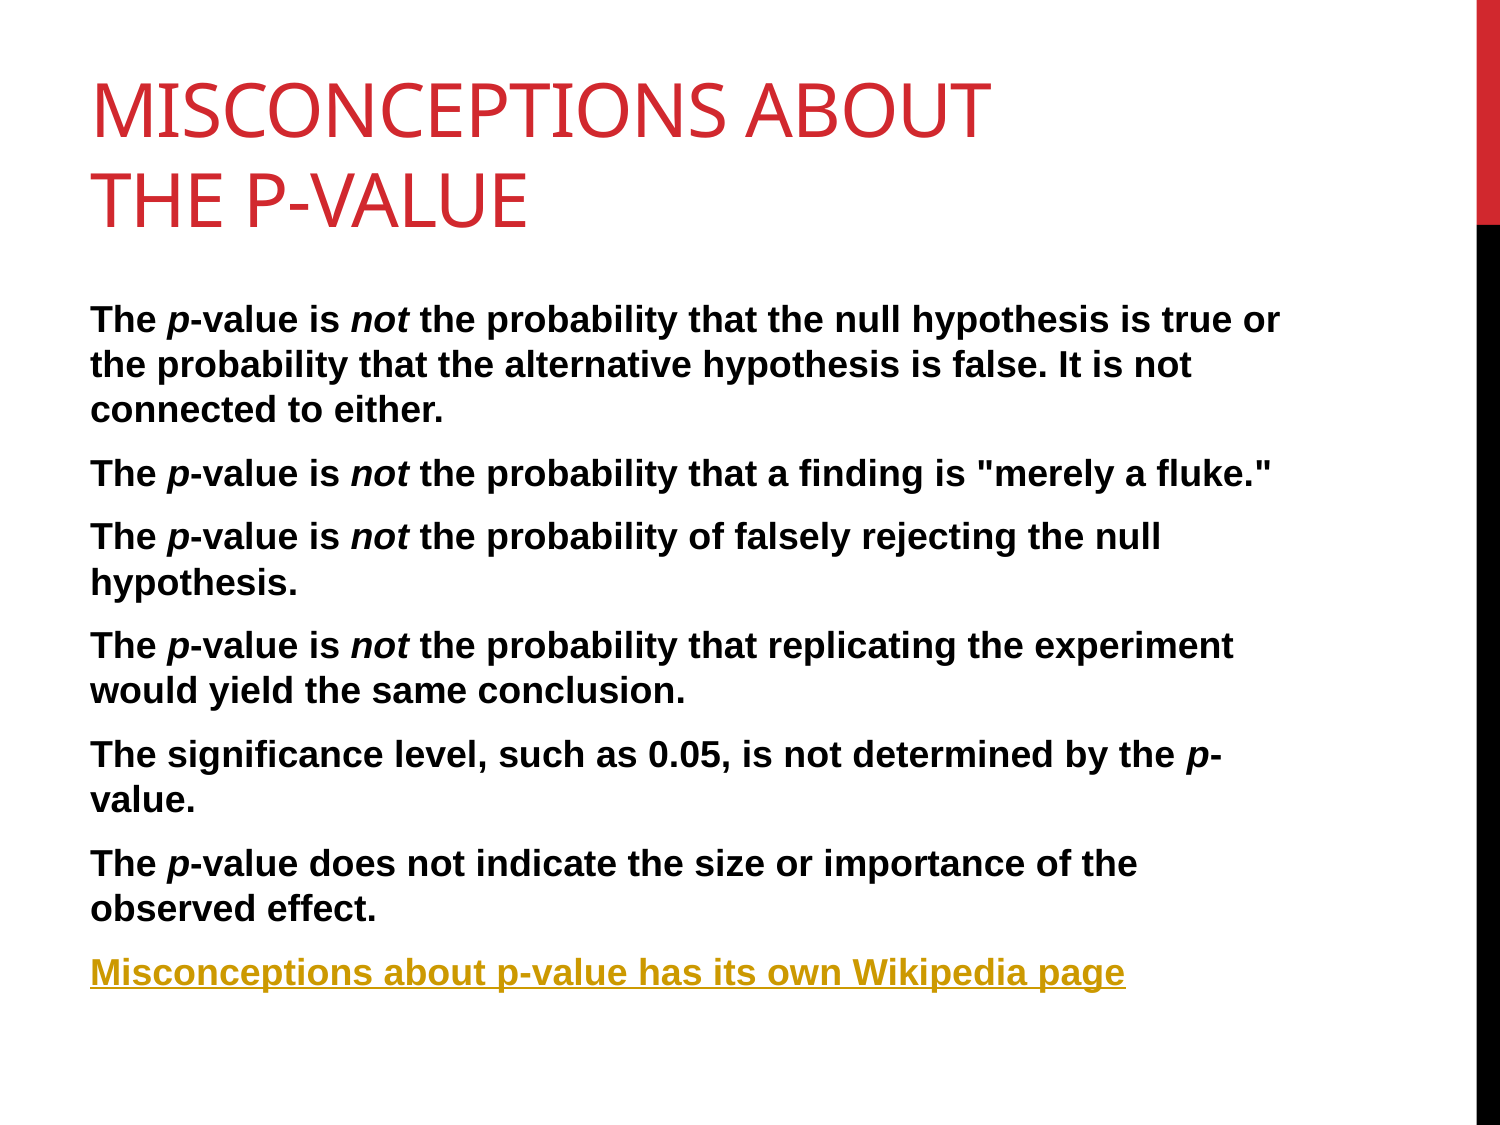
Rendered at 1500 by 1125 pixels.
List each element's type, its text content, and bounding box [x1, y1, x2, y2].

list The p-value is not the probability that the null hypothesis is true or the probability that the alternative hypothesis is false. It is not connected to either. The p-value is not the probability that a finding is "merely a fluke." The p-value is not the probability of falsely rejecting the null hypothesis. The p-value is not the probability that replicating the experiment would yield the same conclusion. The significance level, such as 0.05, is not determined by the p-value. The p-value does not indicate the size or importance of the observed effect. Misconceptions about p-value has its own Wikipedia page [75, 287, 1325, 1005]
title Misconceptions about the p-value [75, 25, 1025, 250]
